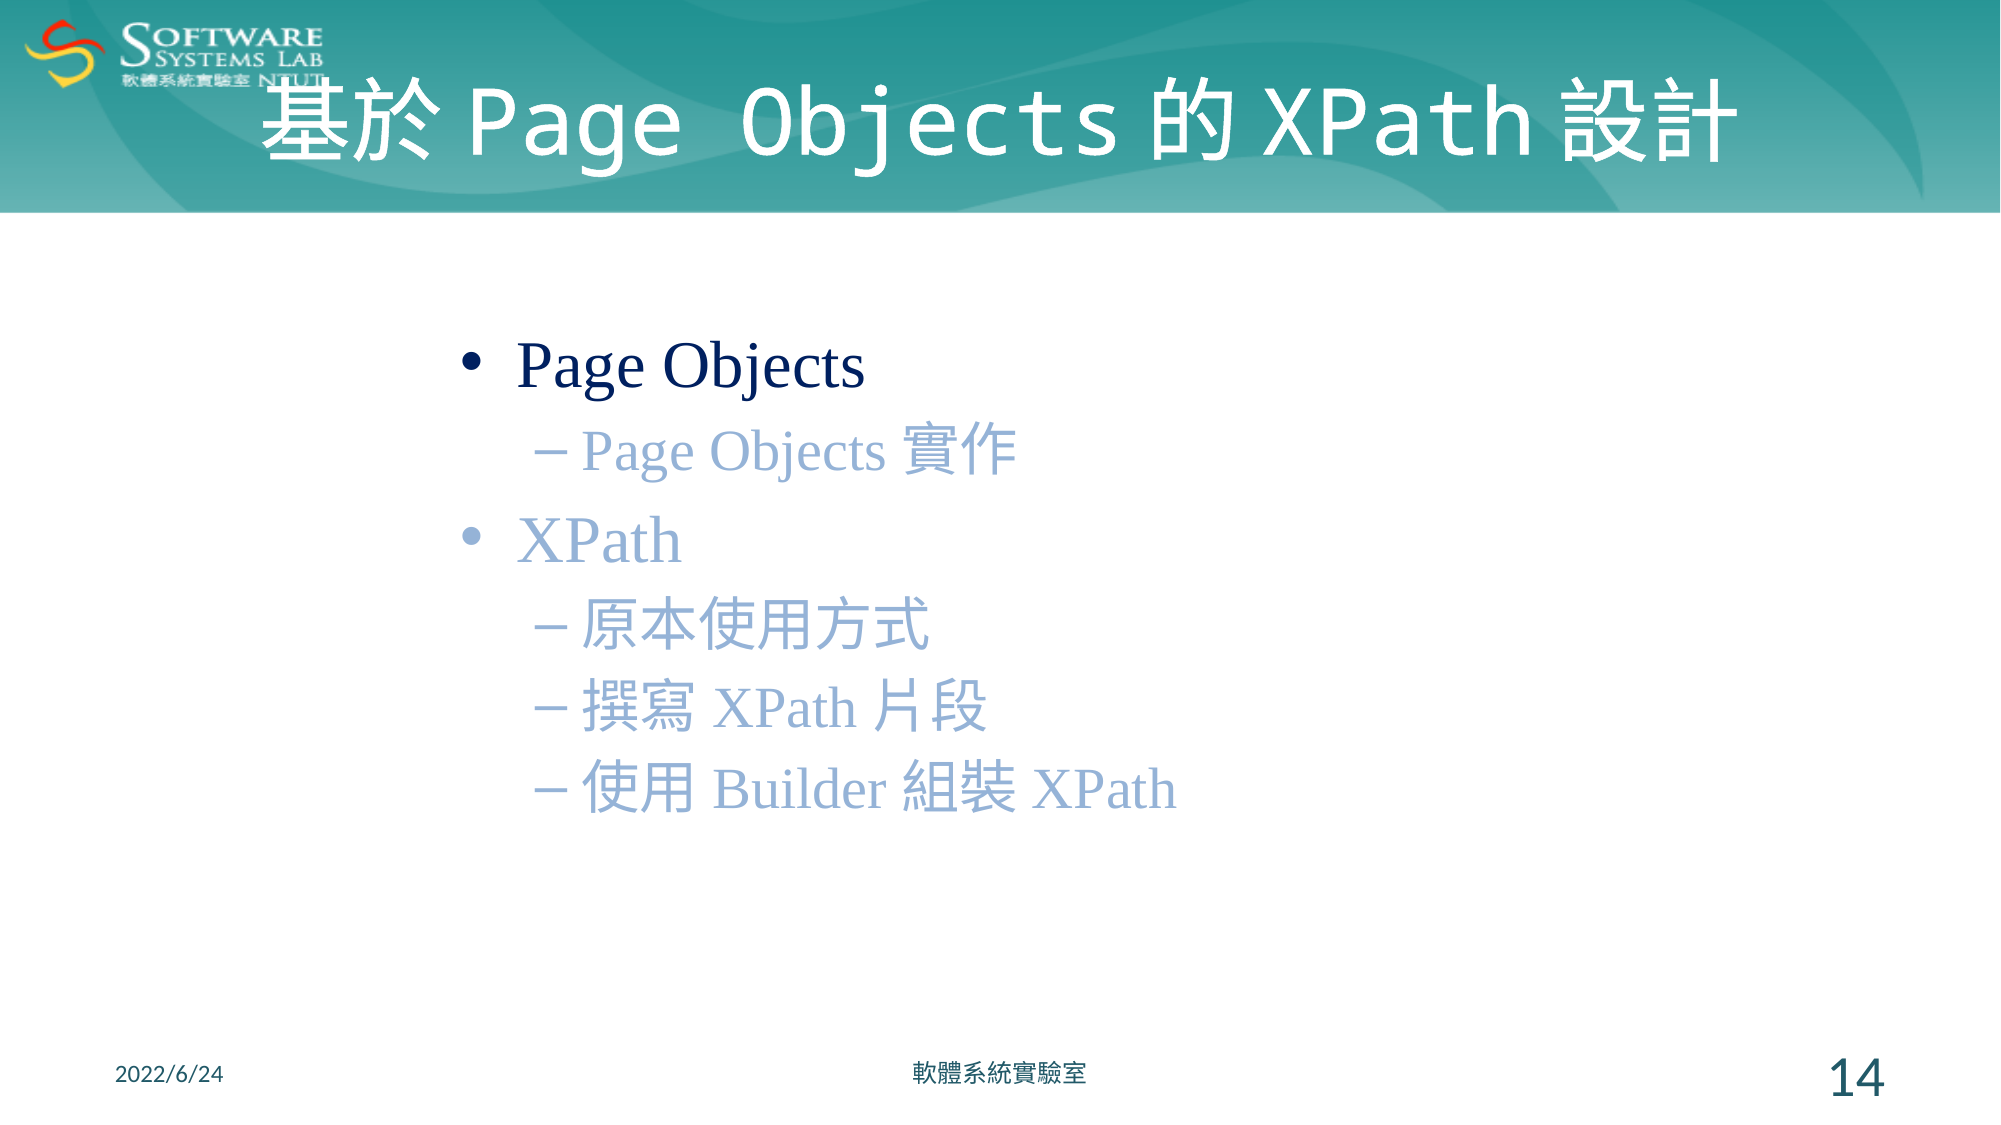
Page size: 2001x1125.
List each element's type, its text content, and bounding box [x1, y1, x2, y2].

footer 軟體系統實驗室 [683, 1046, 1317, 1103]
title 基於Page Objects的XPath設計 [99, 23, 1901, 212]
picture [0, 0, 2001, 1125]
list Page Objects Page Objects實作 XPath 原本使用方式 撰寫XPath片段 使用Builder組裝XPath [444, 313, 1556, 1046]
slide_number 14 [1433, 1042, 1900, 1103]
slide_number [99, 1042, 567, 1103]
